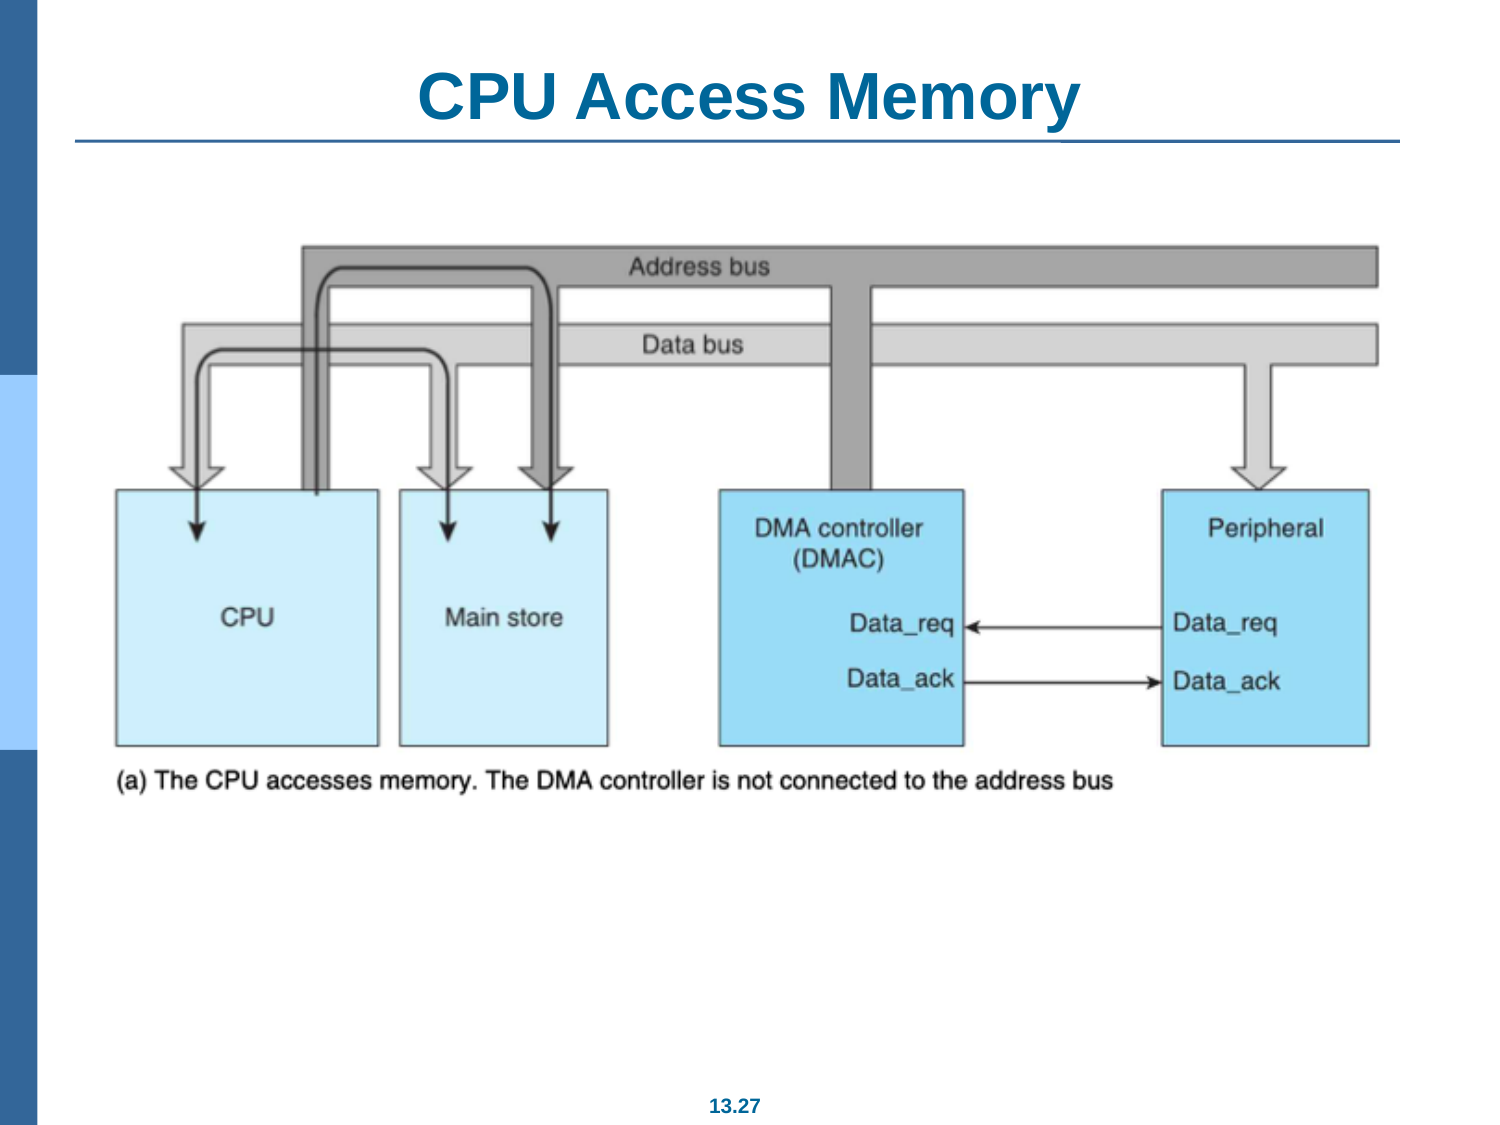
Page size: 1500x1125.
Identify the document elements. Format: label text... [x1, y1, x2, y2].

title CPU Access Memory [75, 45, 1425, 141]
picture [74, 233, 1436, 816]
